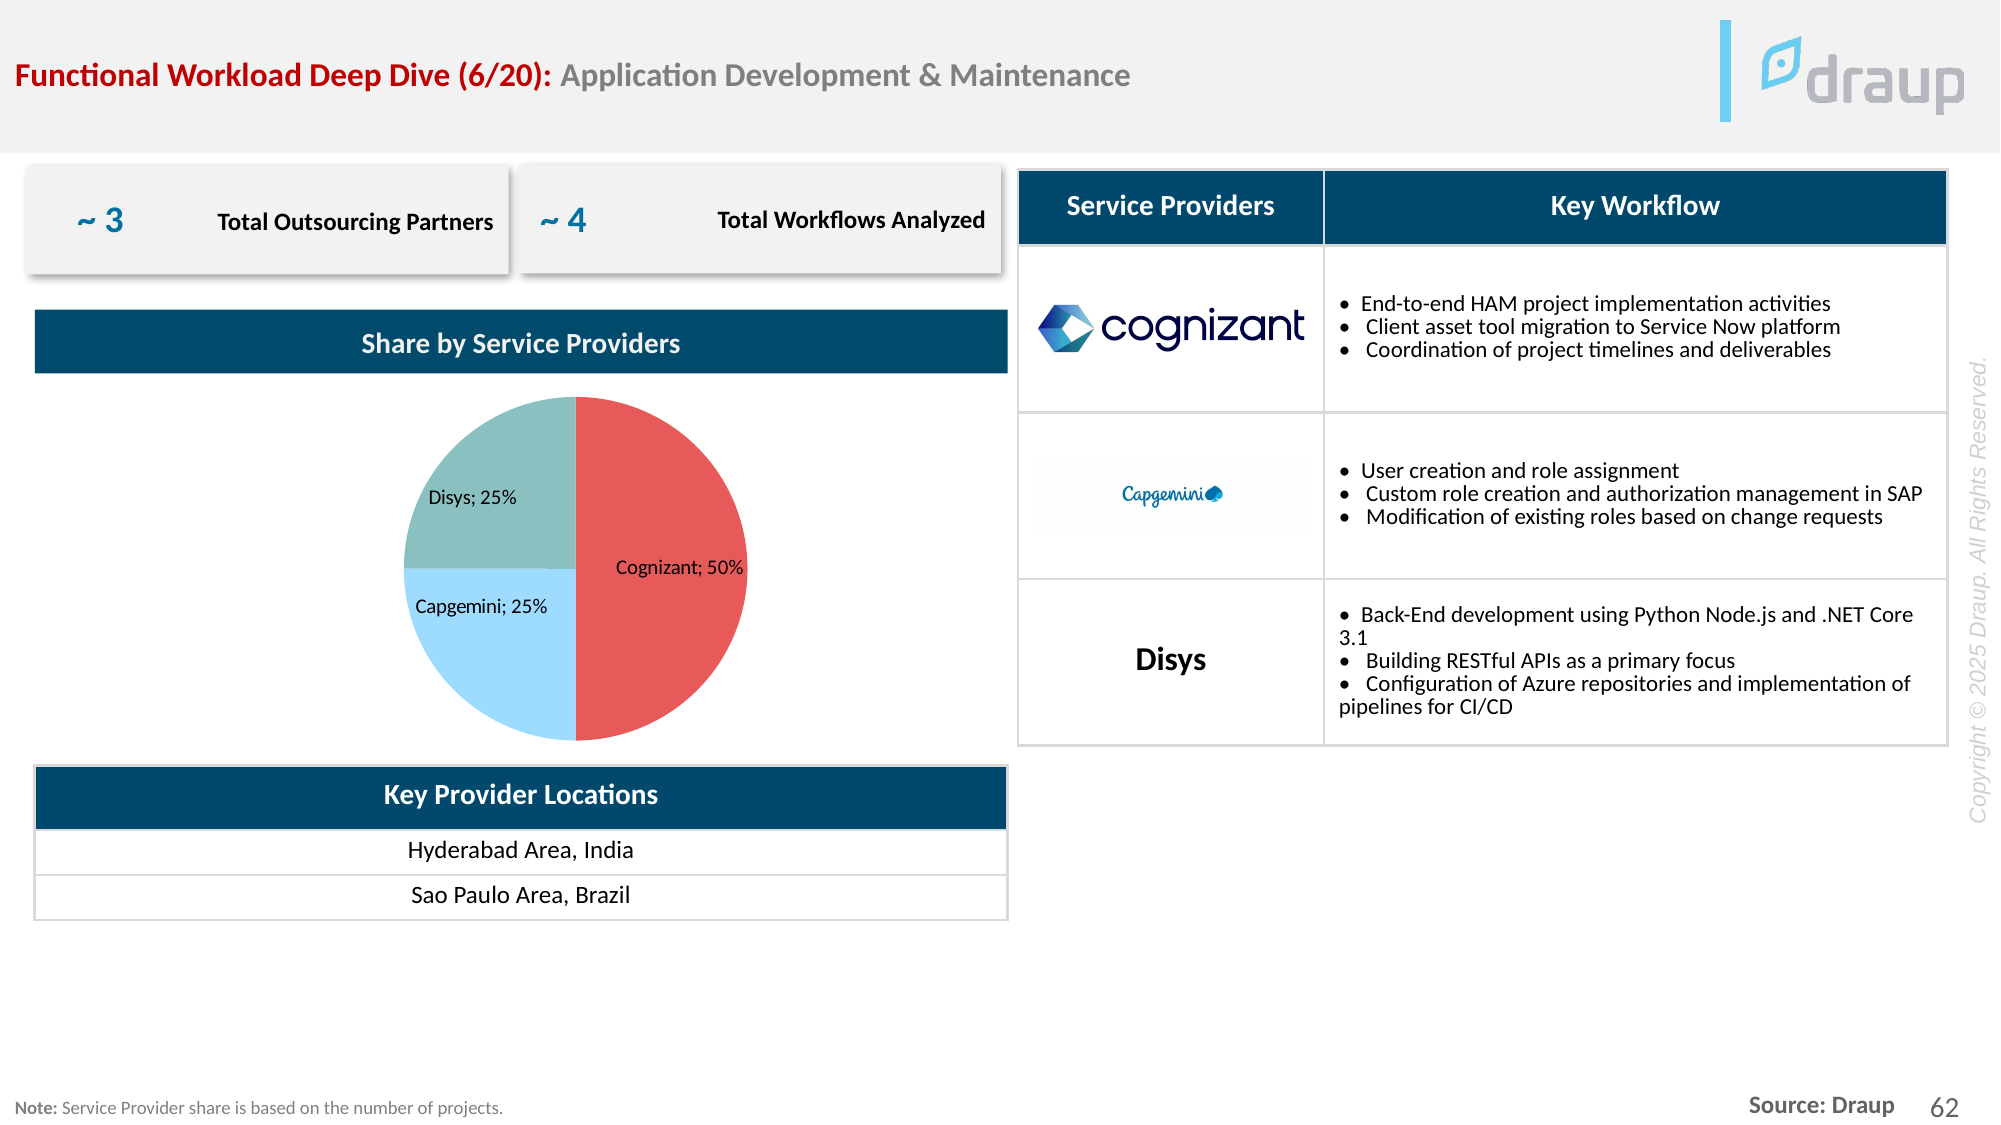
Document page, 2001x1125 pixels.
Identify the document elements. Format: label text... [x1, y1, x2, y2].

table_cell [1019, 414, 1323, 578]
text_box Note: Service Provider share is based on the number of projects. [0, 1088, 1080, 1125]
chart [34, 389, 1003, 752]
text_box ~ 3 [62, 187, 207, 248]
table_cell Disys [1019, 580, 1323, 744]
table_cell • User creation and role assignment • Custom role creation and authorization management in SAP • Modification of existing roles based on change requests [1325, 414, 1946, 578]
text_box Share by Service Providers [34, 309, 1009, 374]
table_cell • End-to-end HAM project implementation activities • Client asset tool migration to Service Now platform • Coordination of project timelines and deliverables [1325, 247, 1946, 411]
table_cell [1019, 247, 1323, 411]
table_header Key Workflow [1325, 171, 1946, 244]
picture [1036, 253, 1306, 404]
text_box Functional Workload Deep Dive (6/20): Application Development & Maintenance [0, 9, 1645, 143]
text_box Total Outsourcing Partners [25, 165, 510, 275]
picture [1033, 455, 1309, 537]
text_box Total Workflows Analyzed [517, 164, 1002, 274]
table_header Key Provider Locations [36, 767, 1006, 829]
table_cell • Back-End development using Python Node.js and .NET Core 3.1 • Building RESTful APIs as a primary focus • Configuration of Azure repositories and implementation of pipelines for CI/CD [1325, 580, 1946, 744]
text_box [1005, 548, 1056, 599]
text_box ~ 4 [525, 187, 709, 248]
table_cell Sao Paulo Area, Brazil [36, 876, 1006, 919]
table_header Service Providers [1019, 171, 1323, 244]
table_cell Hyderabad Area, India [36, 831, 1006, 874]
